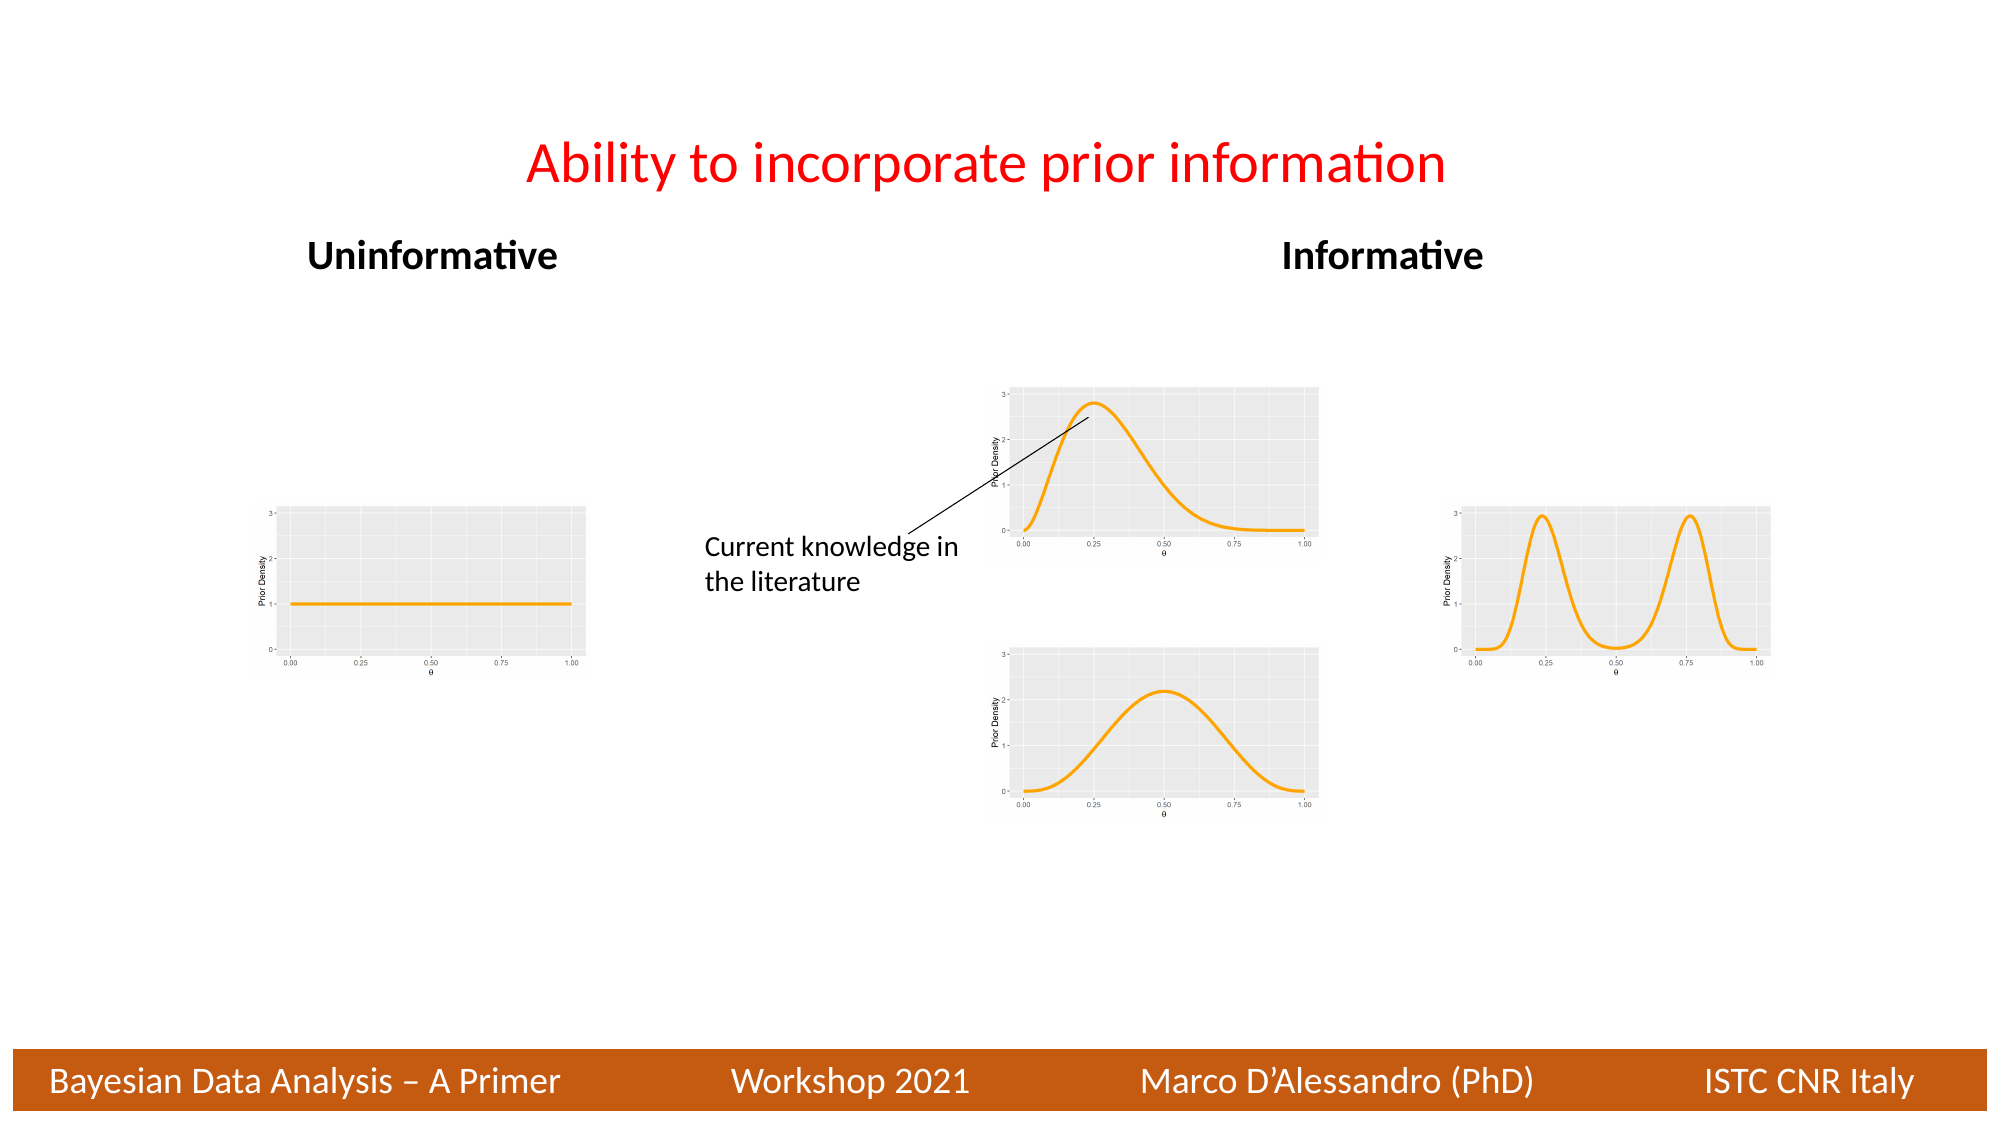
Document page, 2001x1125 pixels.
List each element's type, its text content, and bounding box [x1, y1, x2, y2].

text_box Bayesian Data Analysis – A Primer Workshop 2021 Marco D’Alessandro (PhD) ISTC CNR Italy [34, 1048, 1969, 1109]
text_box [12, 1048, 1988, 1112]
picture [987, 643, 1323, 823]
text_box Current knowledge in the literature [690, 520, 988, 605]
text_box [908, 417, 1089, 534]
picture [254, 502, 590, 682]
picture [987, 383, 1323, 562]
text_box Informative [1266, 220, 1503, 286]
picture [1439, 502, 1775, 682]
text_box Uninformative [292, 220, 590, 285]
text_box Ability to incorporate prior information [512, 116, 1488, 202]
